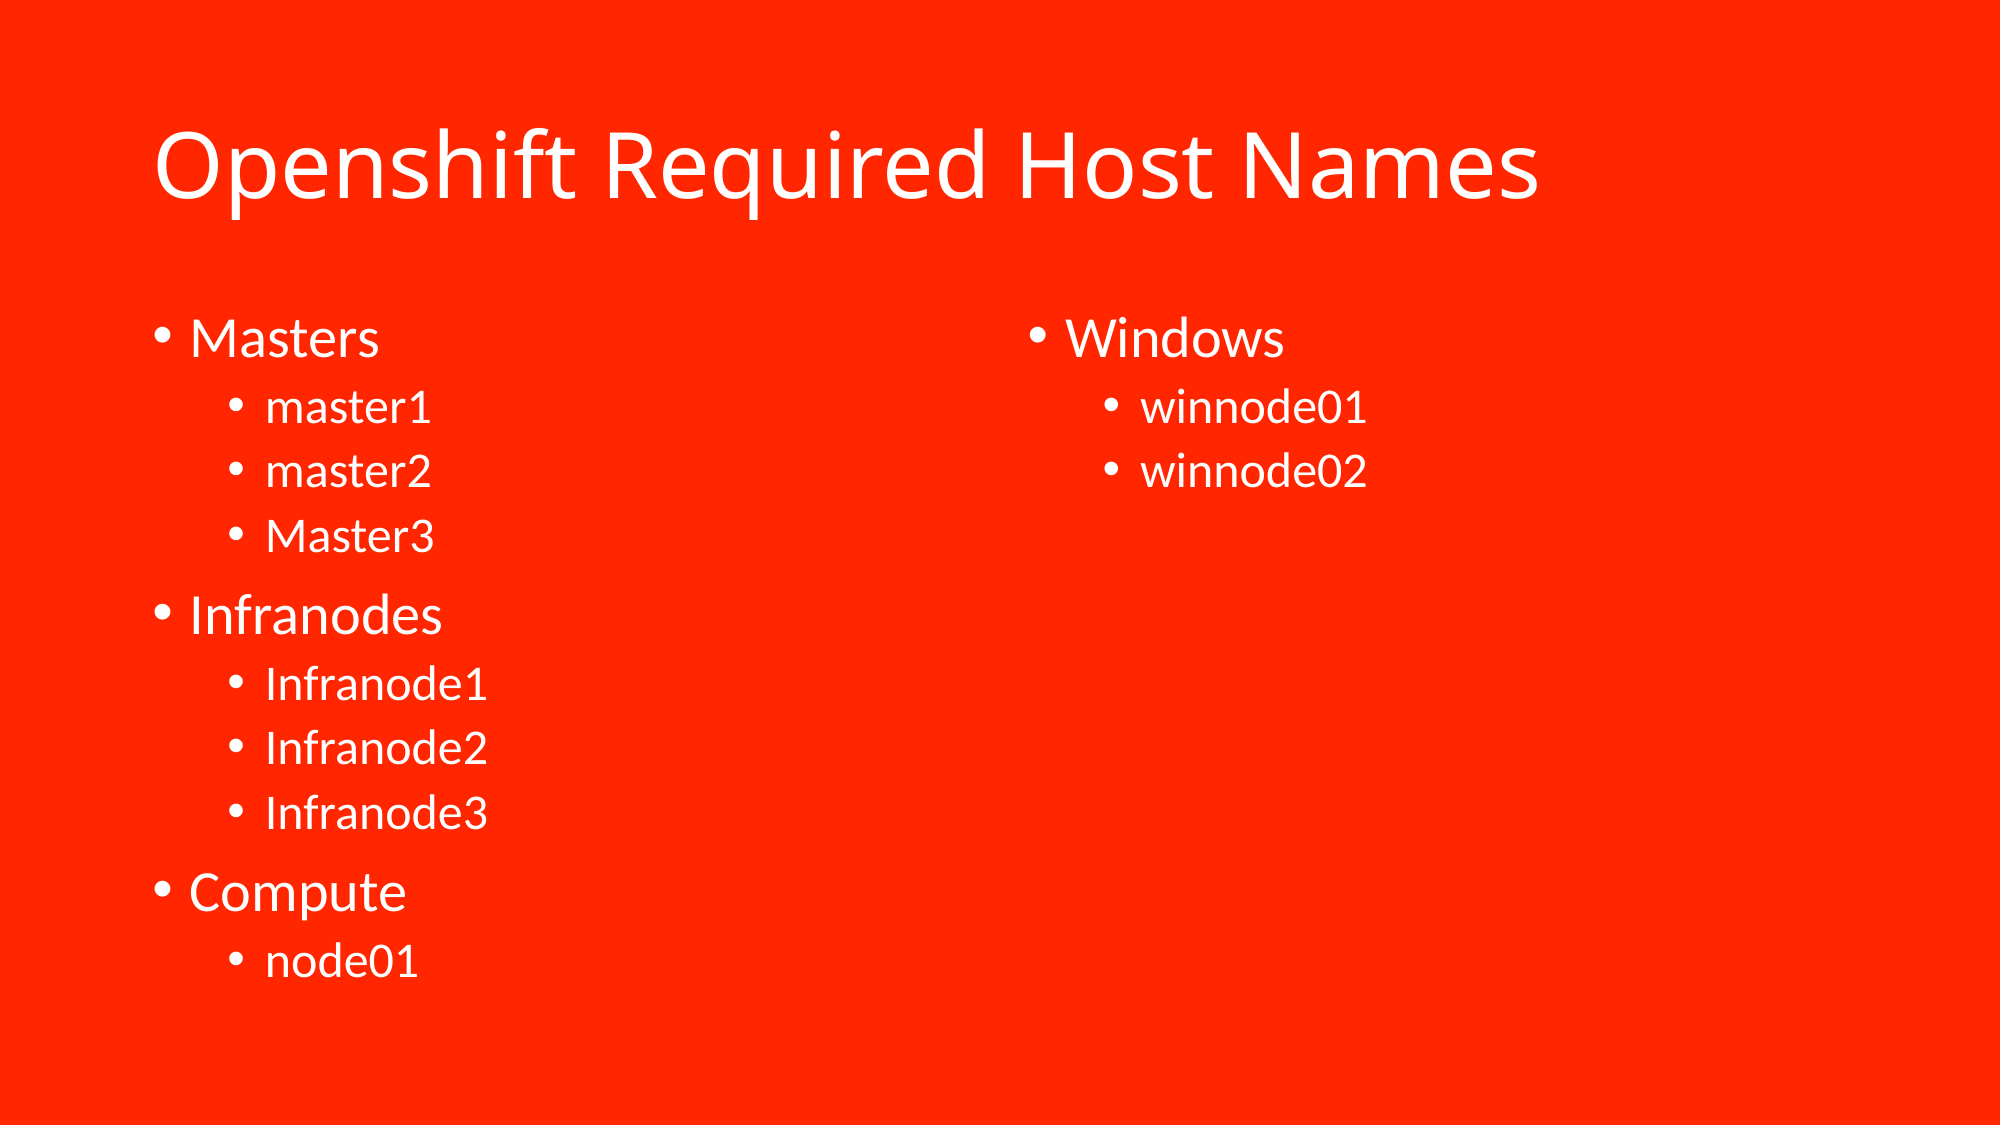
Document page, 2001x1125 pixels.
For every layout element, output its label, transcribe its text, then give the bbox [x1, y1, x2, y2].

title Openshift Required Host Names [137, 59, 1863, 278]
list Windows winnode01 winnode02 [1012, 299, 1863, 1014]
list Masters master1 master2 Master3 Infranodes Infranode1 Infranode2 Infranode3 Compute node01 [137, 299, 988, 1014]
